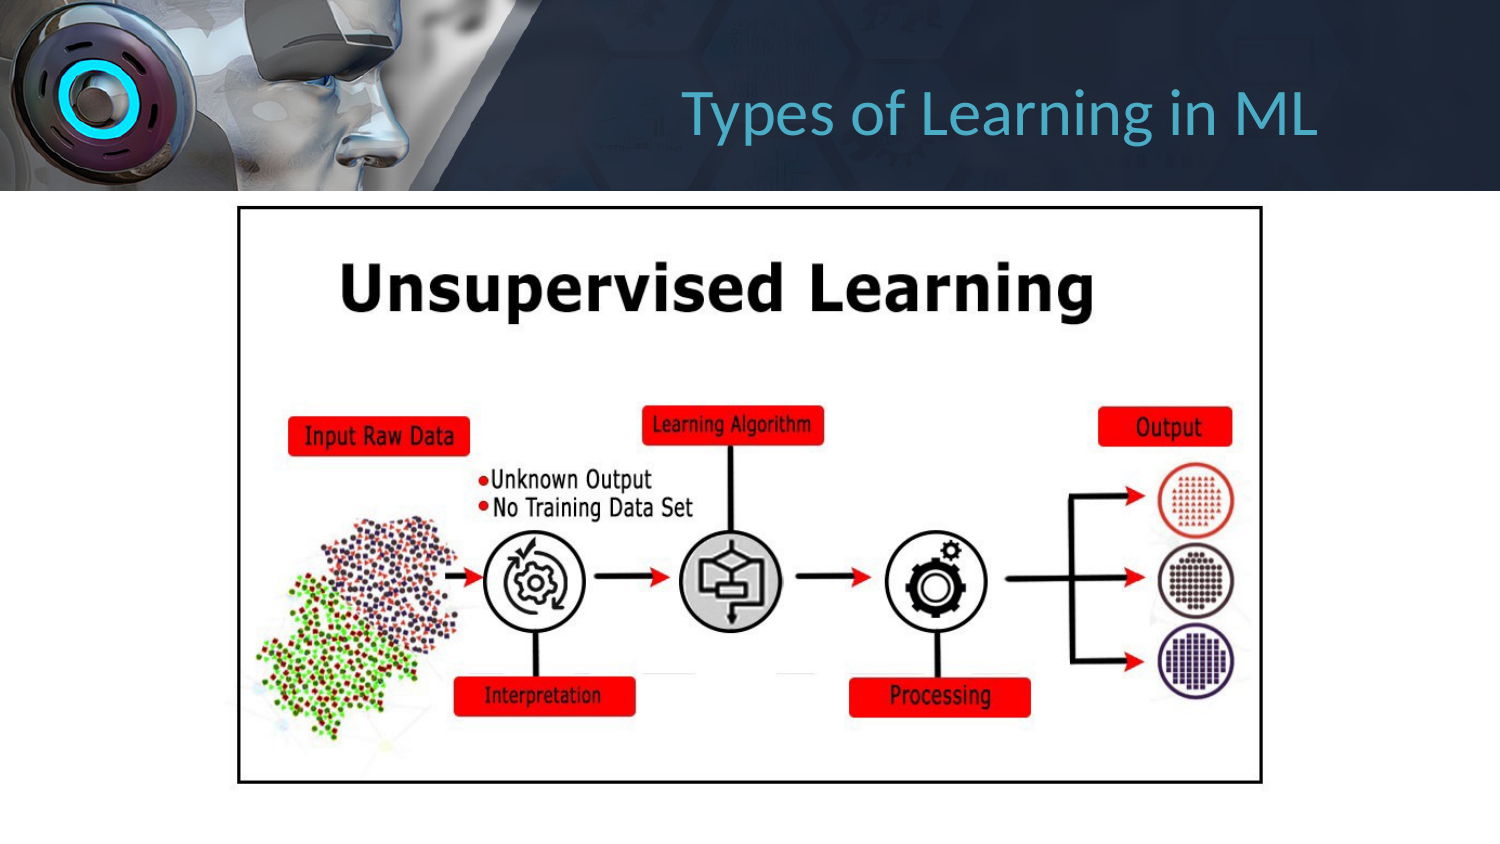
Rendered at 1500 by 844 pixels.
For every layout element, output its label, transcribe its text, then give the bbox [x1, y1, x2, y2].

title Types of Learning in ML [549, 46, 1452, 172]
picture [0, 0, 1500, 844]
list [220, 192, 1279, 799]
